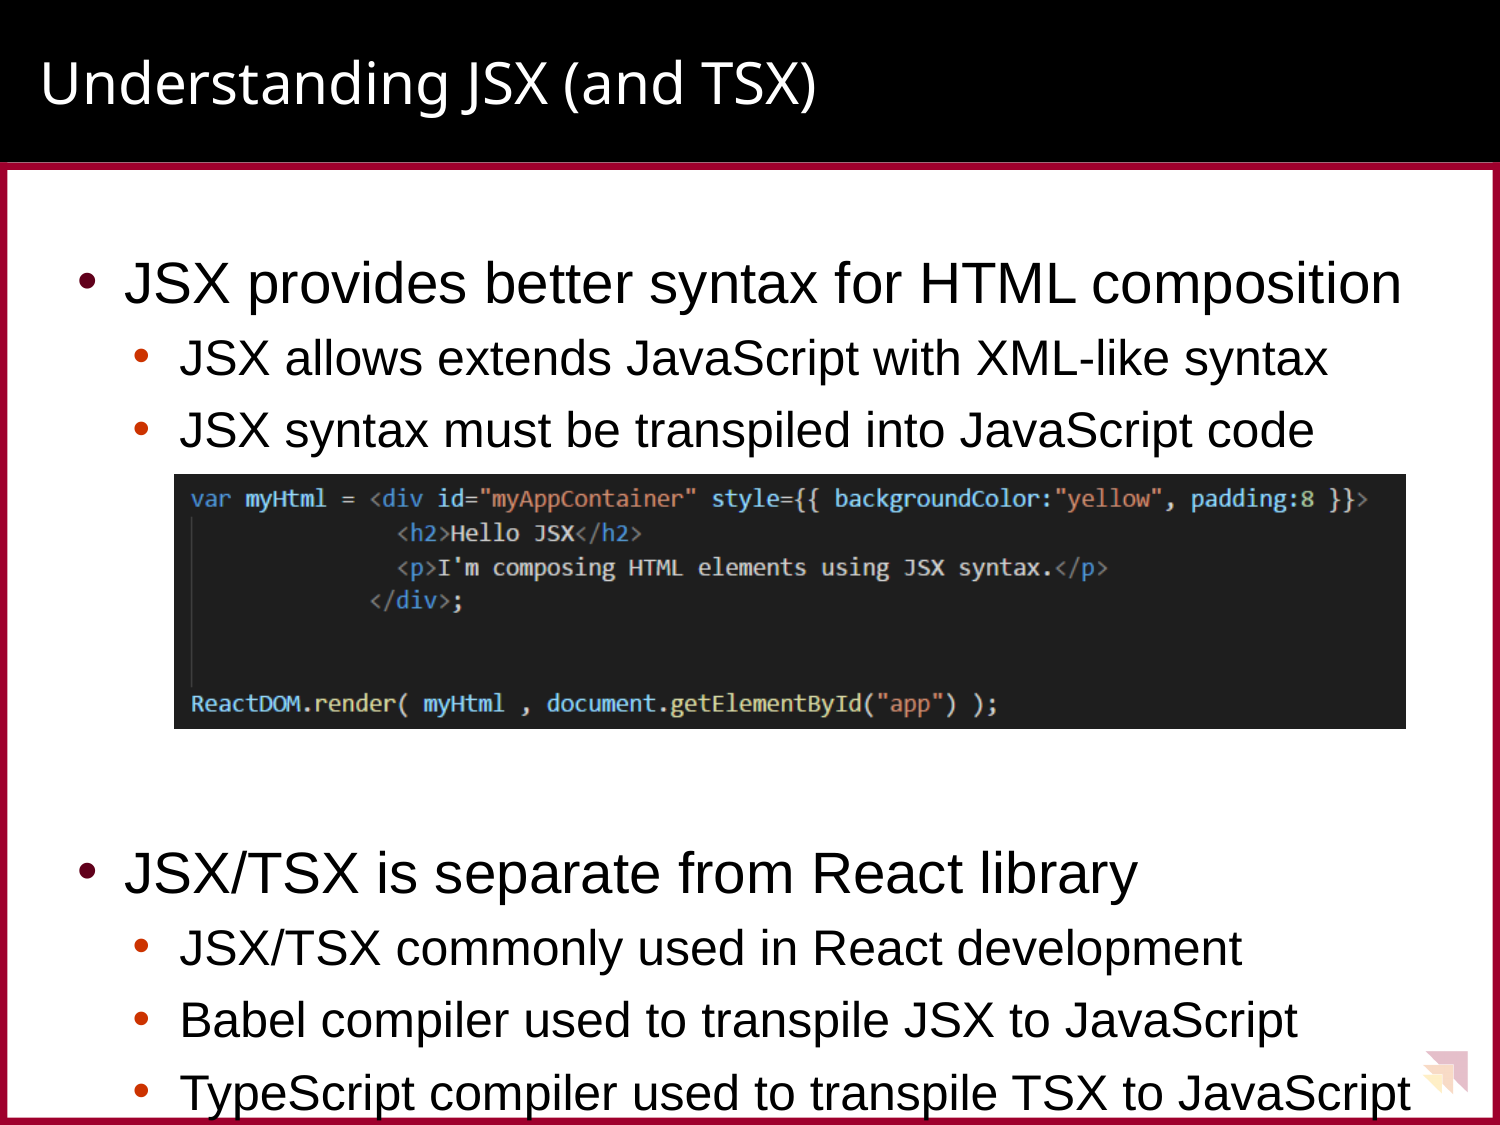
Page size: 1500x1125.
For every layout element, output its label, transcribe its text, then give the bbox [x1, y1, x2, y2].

list JSX provides better syntax for HTML composition JSX allows extends JavaScript with XML-like syntax JSX syntax must be transpiled into JavaScript code JSX/TSX is separate from React library JSX/TSX commonly used in React development Babel compiler used to transpile JSX to JavaScript TypeScript compiler used to transpile TSX to JavaScript [62, 237, 1438, 1088]
picture [174, 474, 1407, 729]
title Understanding JSX (and TSX) [24, 12, 1438, 150]
